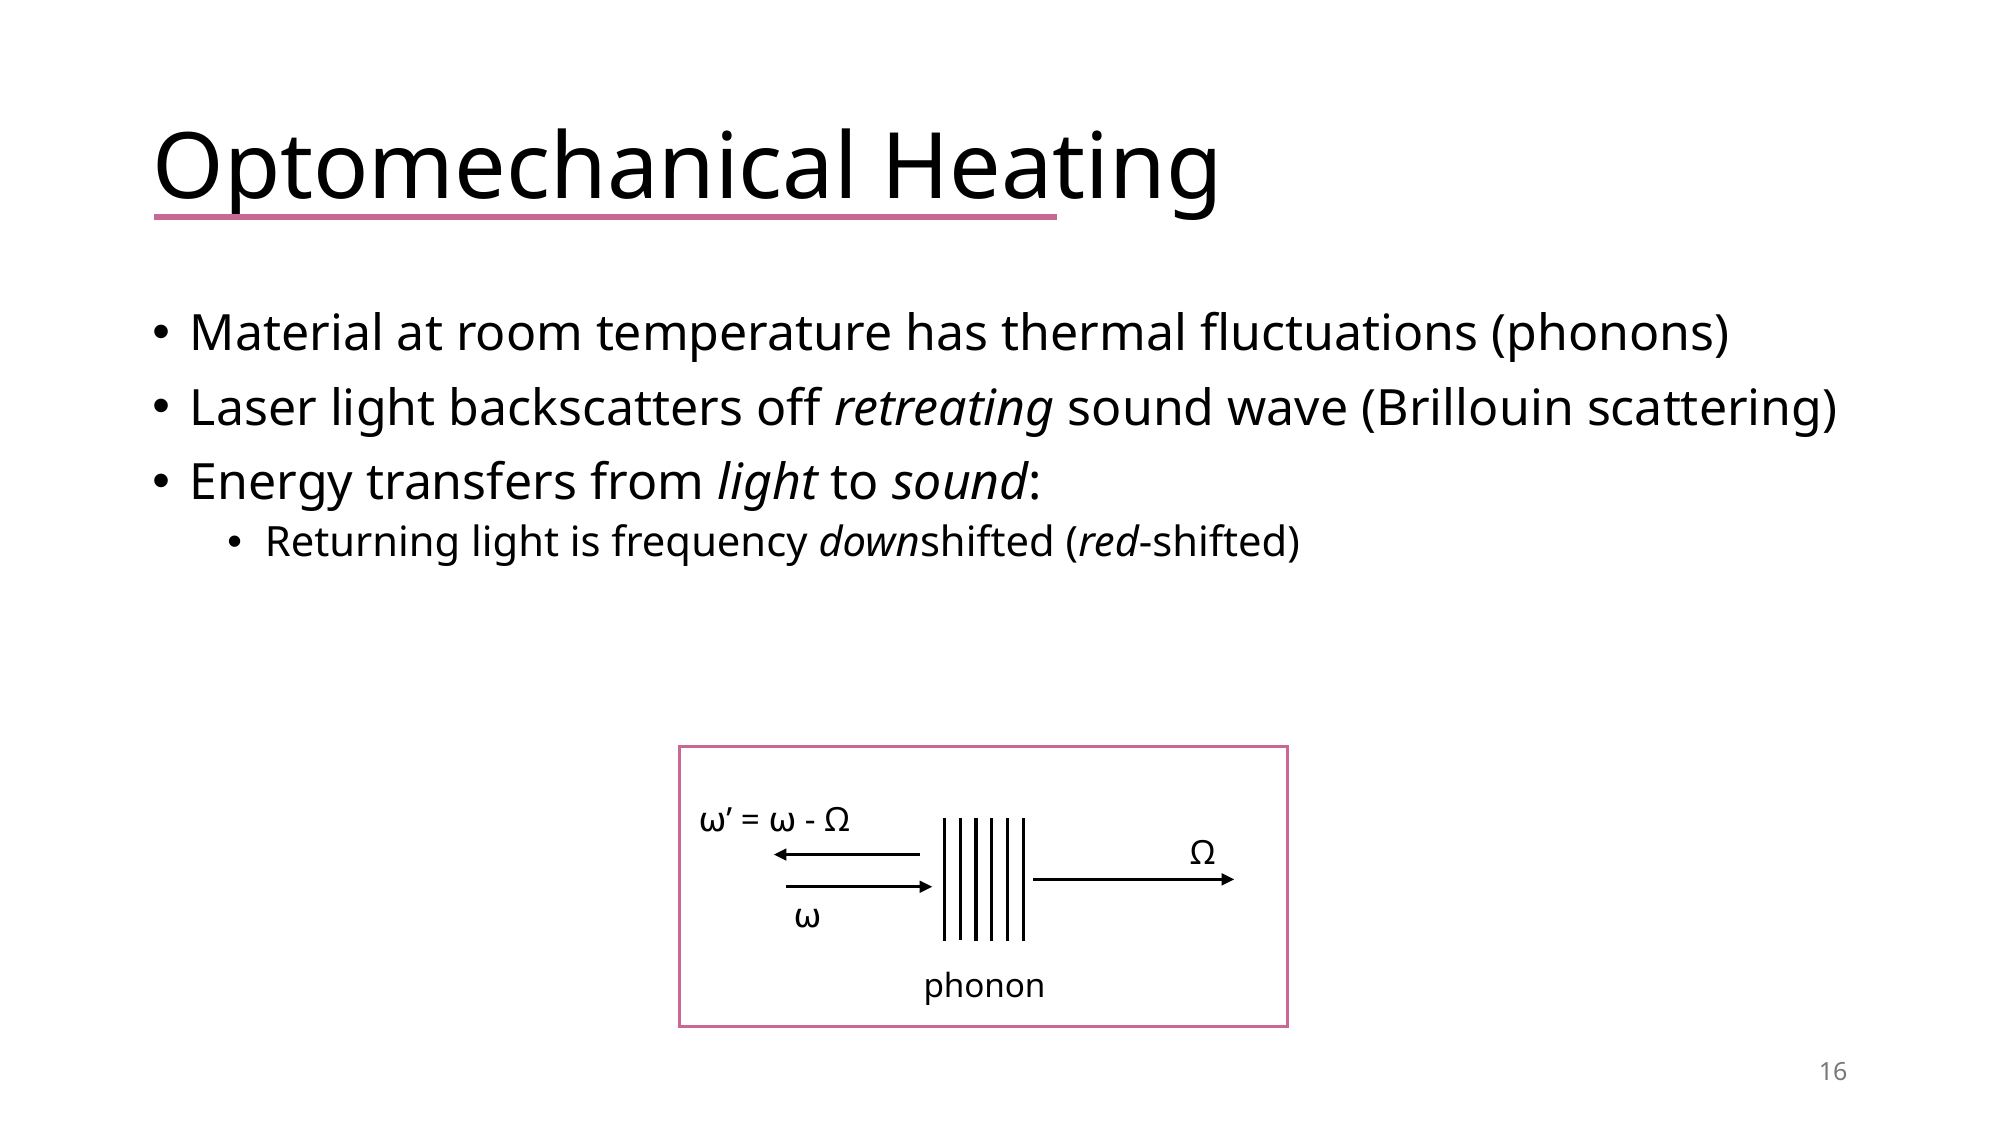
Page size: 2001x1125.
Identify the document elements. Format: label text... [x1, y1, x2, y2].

list Material at room temperature has thermal fluctuations (phonons) Laser light backscatters off retreating sound wave (Brillouin scattering) Energy transfers from light to sound: Returning light is frequency downshifted (red-shifted) [137, 299, 1863, 1014]
slide_number 16 [1412, 1042, 1863, 1103]
title Optomechanical Heating [137, 59, 1863, 278]
text_box [678, 745, 1289, 1028]
text_box ⍵’ = ⍵ - Ω [683, 790, 866, 846]
